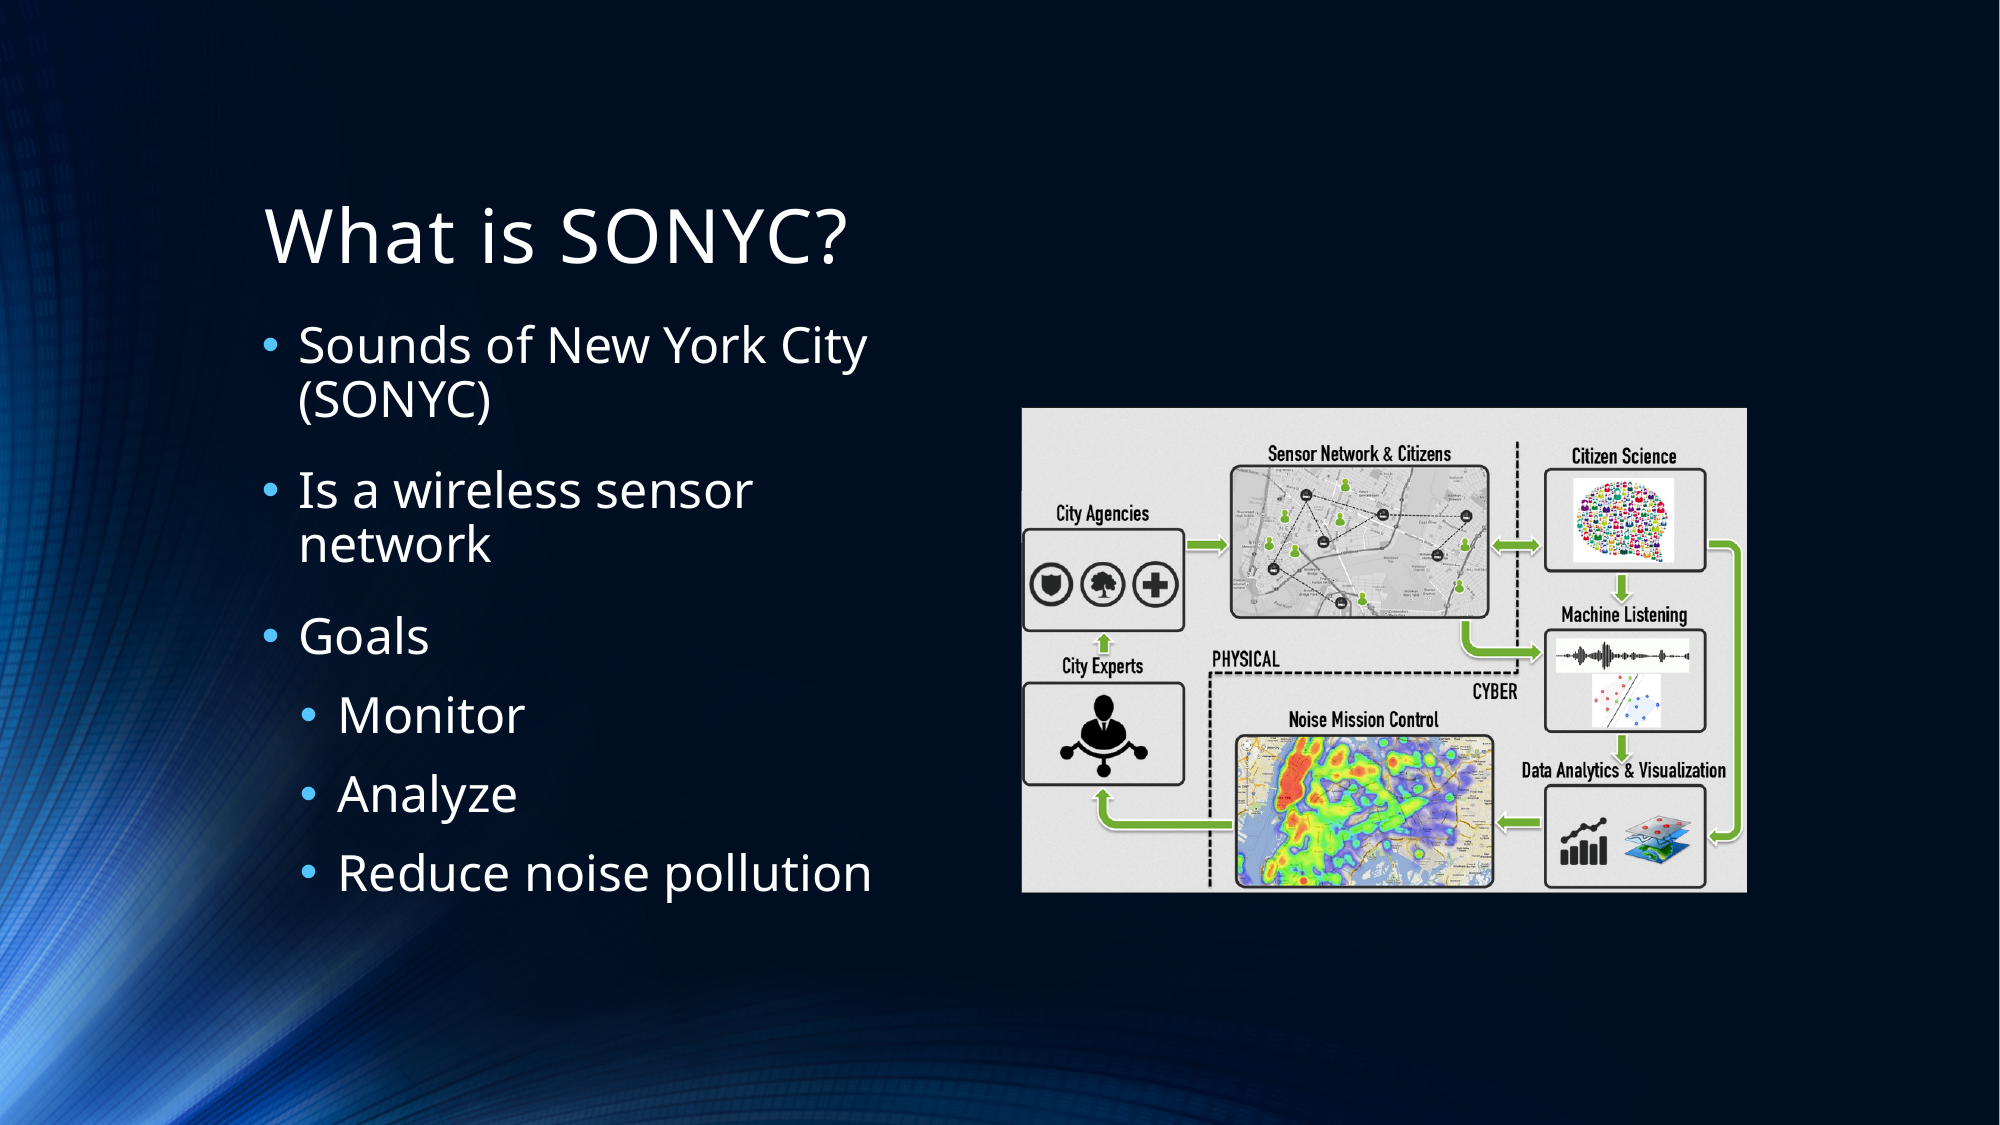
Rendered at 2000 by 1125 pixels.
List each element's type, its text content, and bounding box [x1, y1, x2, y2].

list Sounds of New York City (SONYC) Is a wireless sensor network Goals Monitor Analyze Reduce noise pollution [246, 312, 972, 988]
picture [0, 0, 2000, 1125]
title What is SONYC? [249, 62, 1750, 288]
